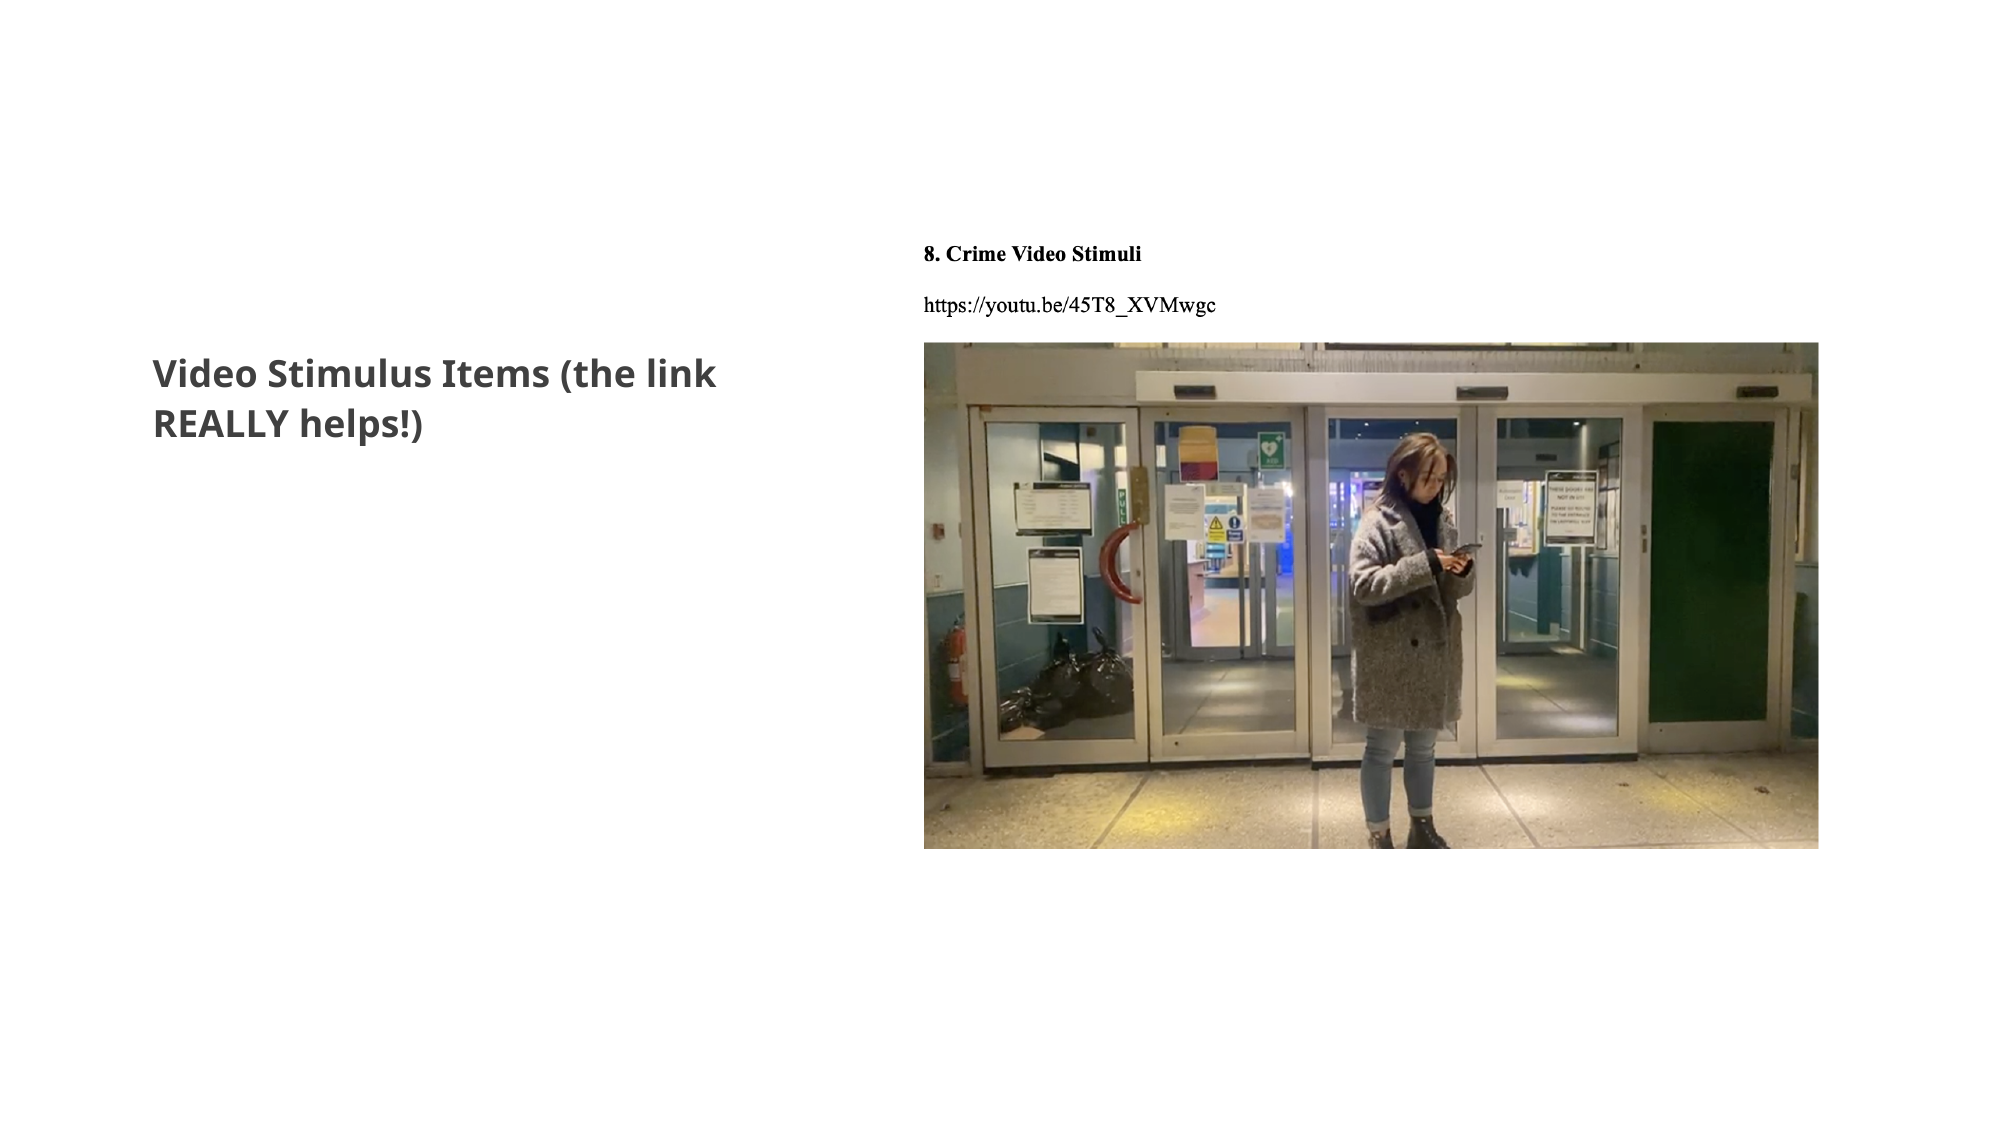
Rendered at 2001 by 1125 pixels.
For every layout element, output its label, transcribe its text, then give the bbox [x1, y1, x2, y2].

list Video Stimulus Items (the link REALLY helps!) [137, 337, 783, 963]
picture [849, 220, 1863, 898]
